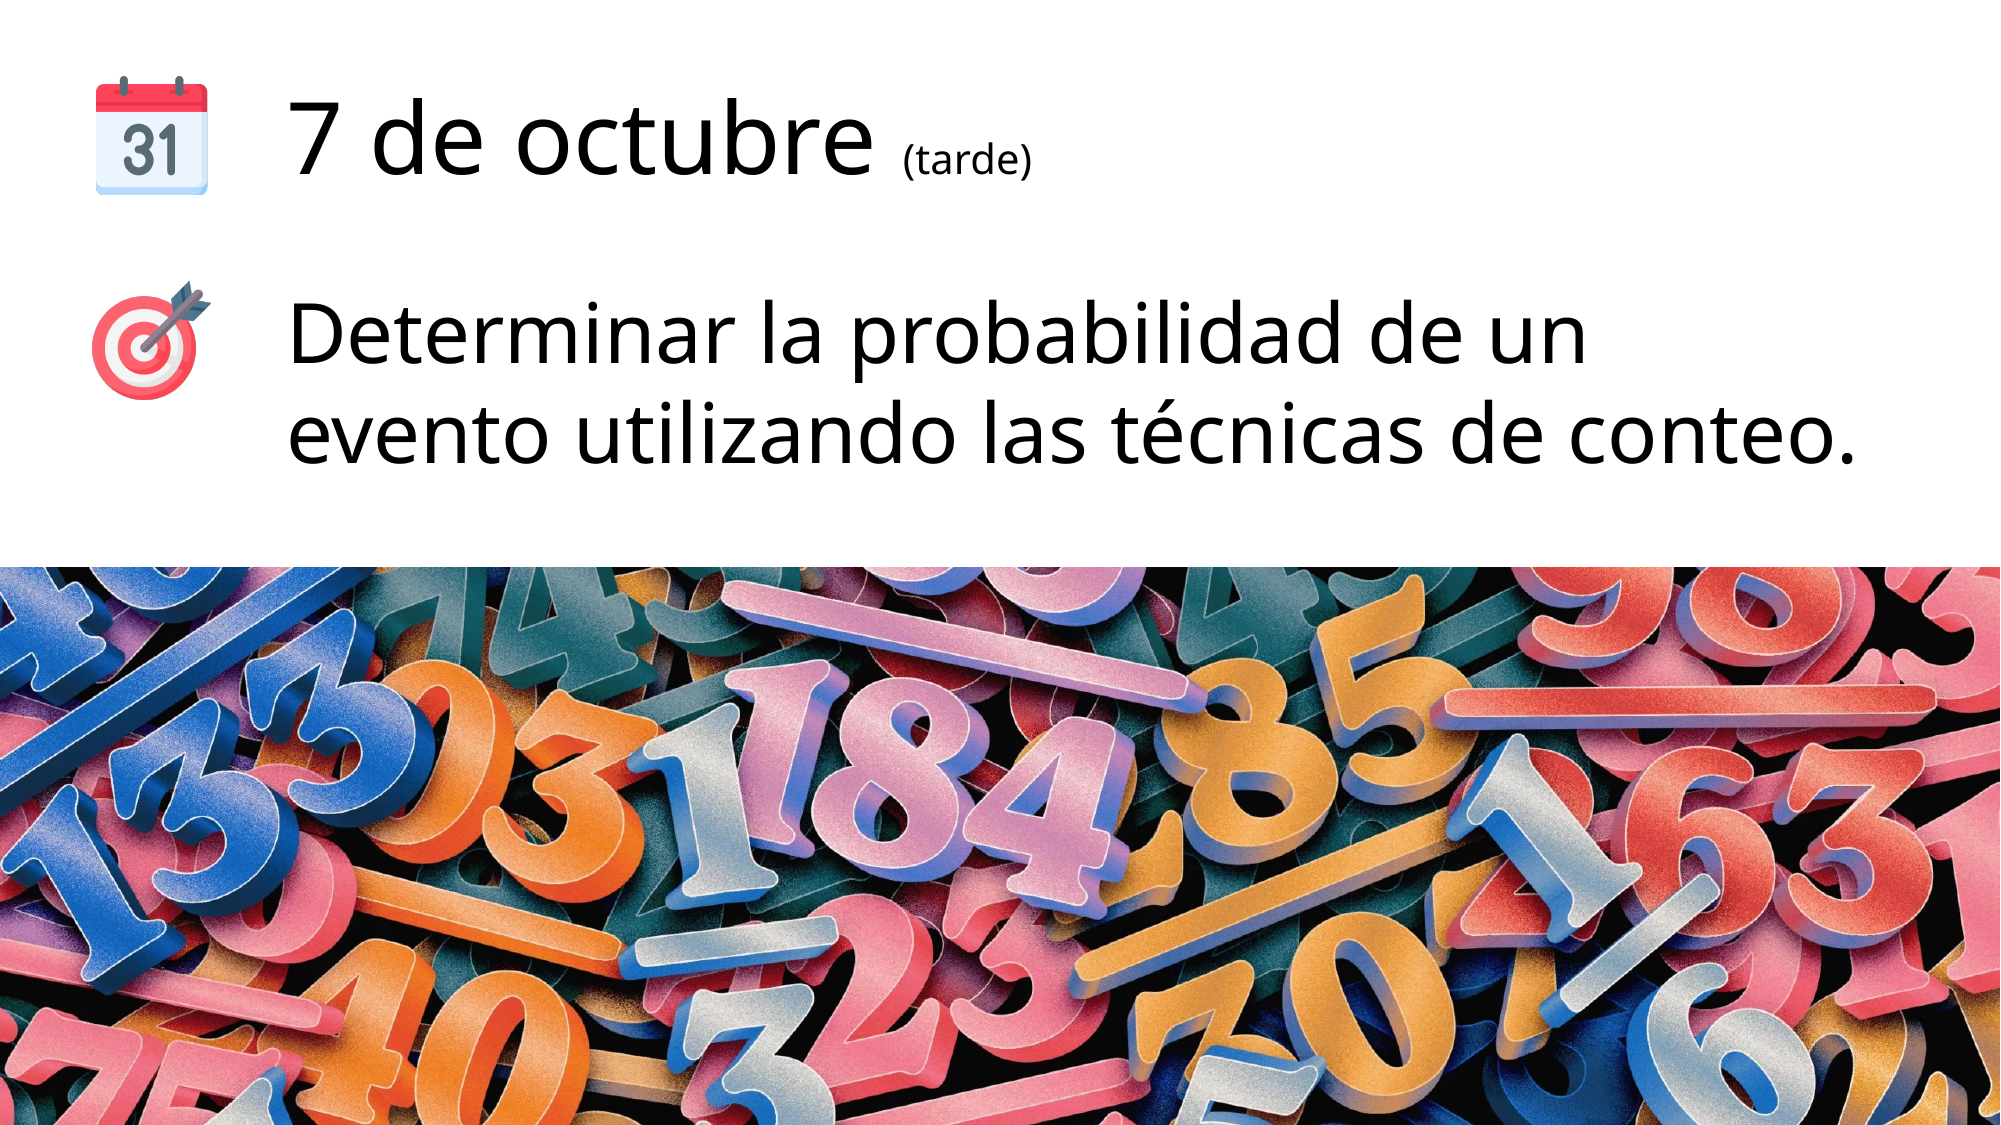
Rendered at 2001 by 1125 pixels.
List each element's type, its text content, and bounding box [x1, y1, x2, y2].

text_box 7 de octubre (tarde) [271, 67, 1901, 202]
picture [0, 566, 2000, 1125]
text_box Determinar la probabilidad de un evento utilizando las técnicas de conteo. [271, 272, 1876, 488]
picture [91, 281, 211, 401]
picture [91, 75, 211, 195]
